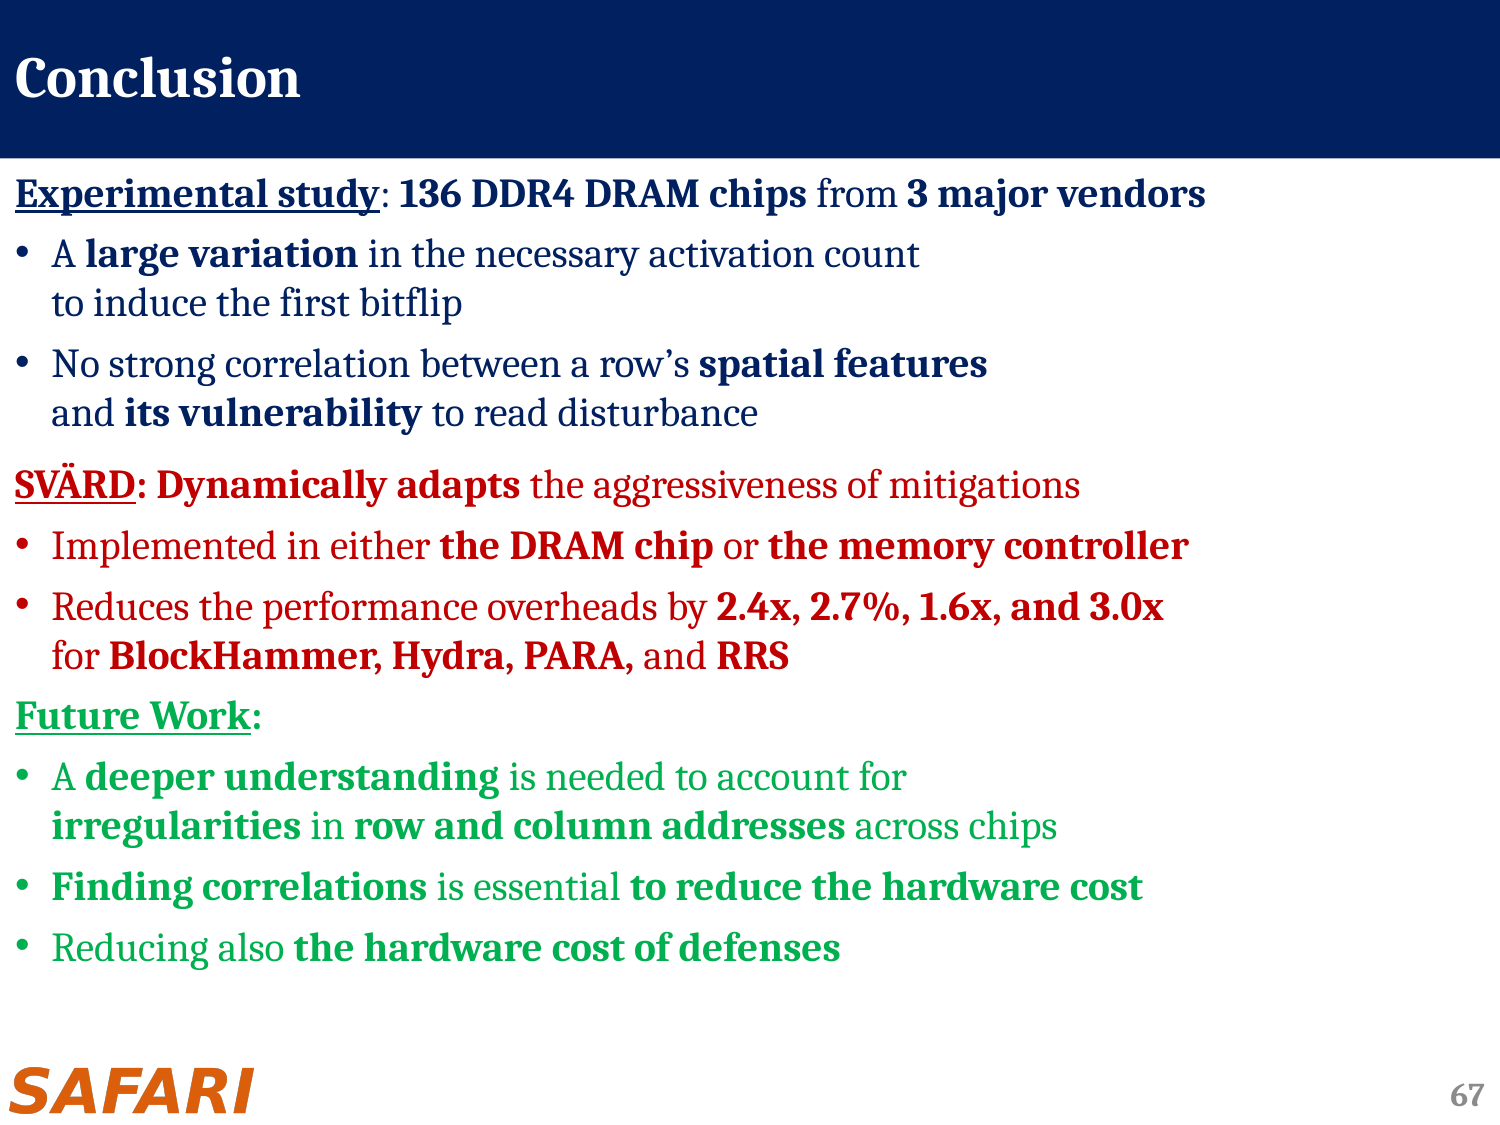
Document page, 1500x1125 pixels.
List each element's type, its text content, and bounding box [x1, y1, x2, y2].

list Experimental study: 136 DDR4 DRAM chips from 3 major vendors A large variation in the necessary activation count to induce the first bitflip No strong correlation between a row’s spatial features and its vulnerability to read disturbance SVÄRD: Dynamically adapts the aggressiveness of mitigations Implemented in either the DRAM chip or the memory controller Reduces the performance overheads by 2.4x, 2.7%, 1.6x, and 3.0x for BlockHammer, Hydra, PARA, and RRS Future Work: A deeper understanding is needed to account for irregularities in row and column addresses across chips Finding correlations is essential to reduce the hardware cost Reducing also the hardware cost of defenses [0, 158, 1500, 1034]
title Conclusion [0, 0, 1500, 158]
picture [9, 1067, 254, 1114]
slide_number 66 [1162, 1063, 1500, 1124]
